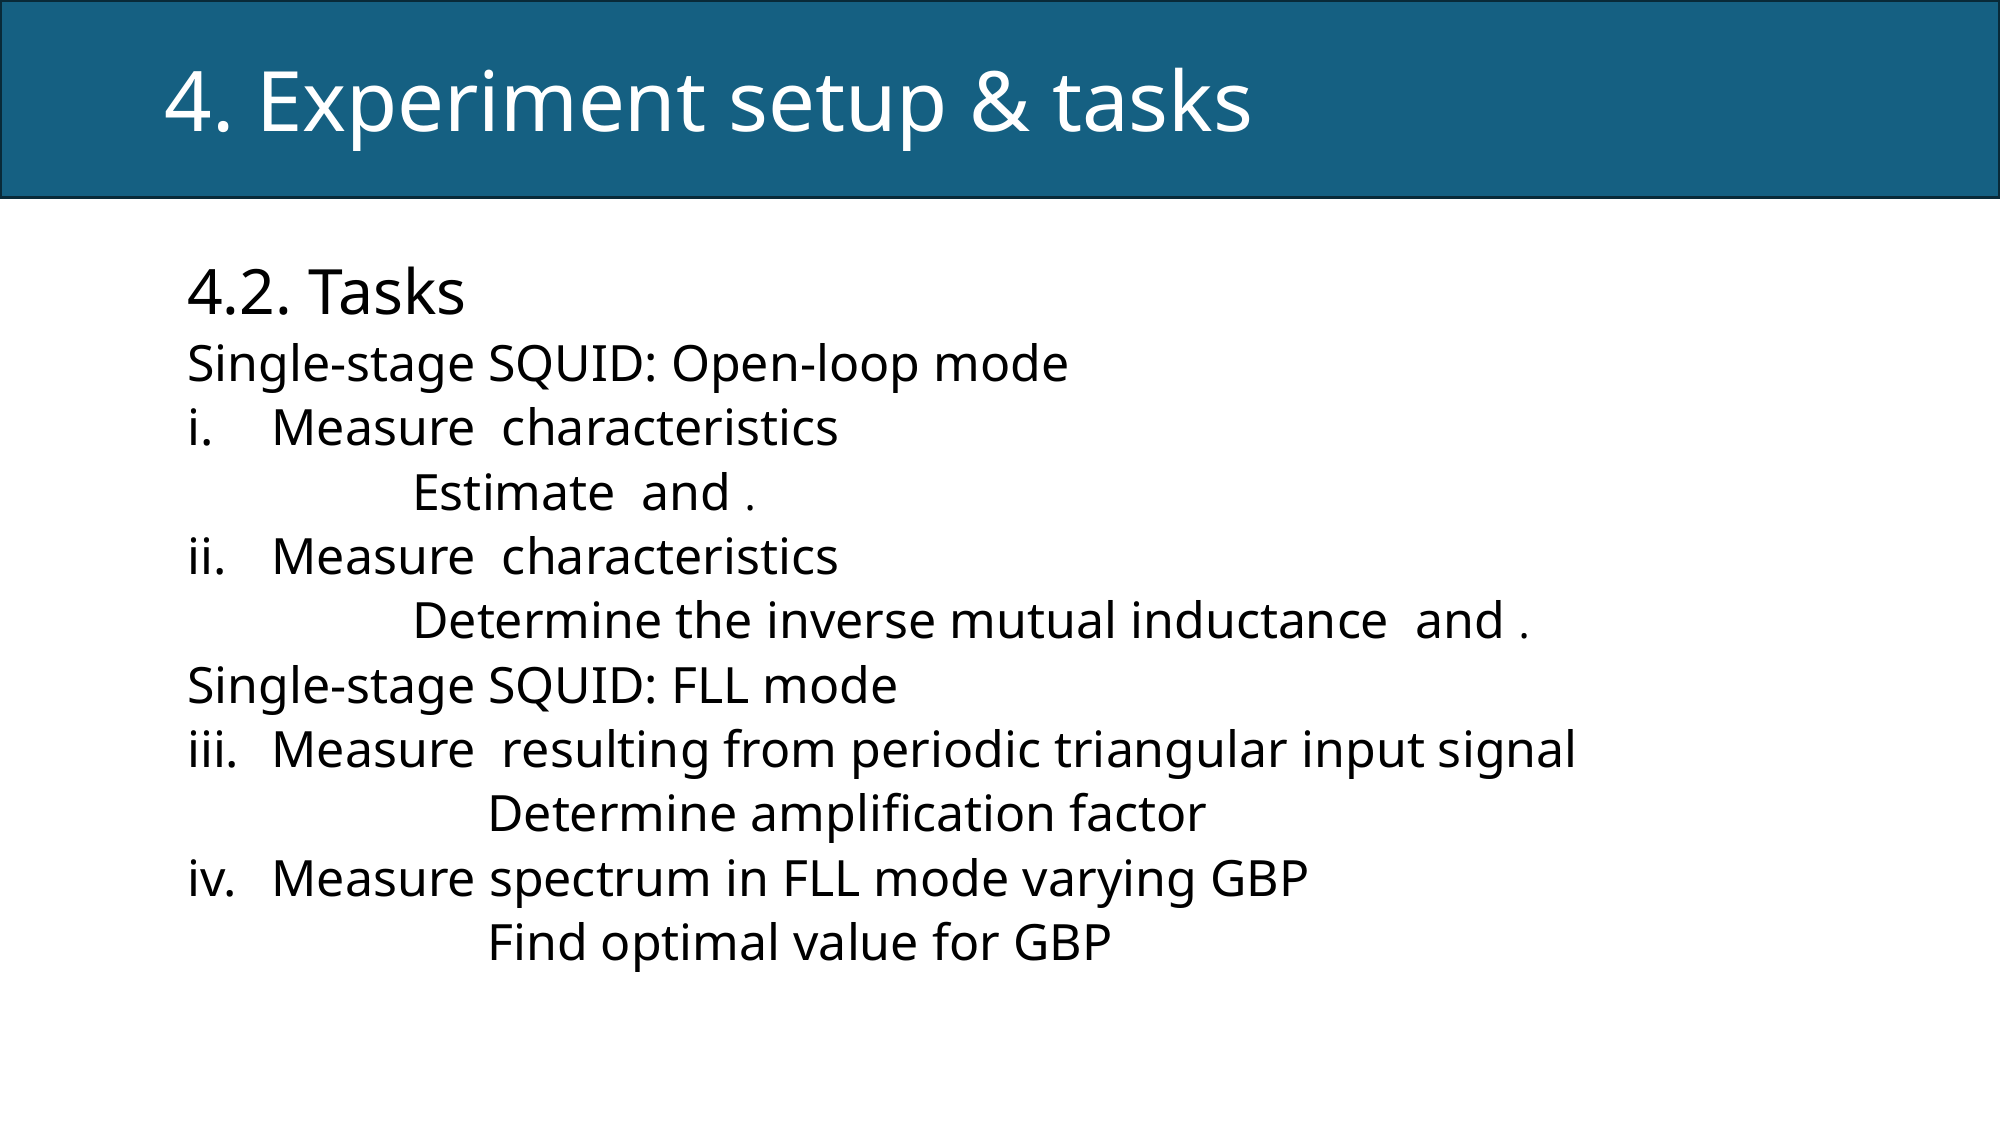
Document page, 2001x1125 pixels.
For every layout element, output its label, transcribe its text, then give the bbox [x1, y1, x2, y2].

text_box 4. Experiment setup & tasks [0, 0, 2000, 199]
